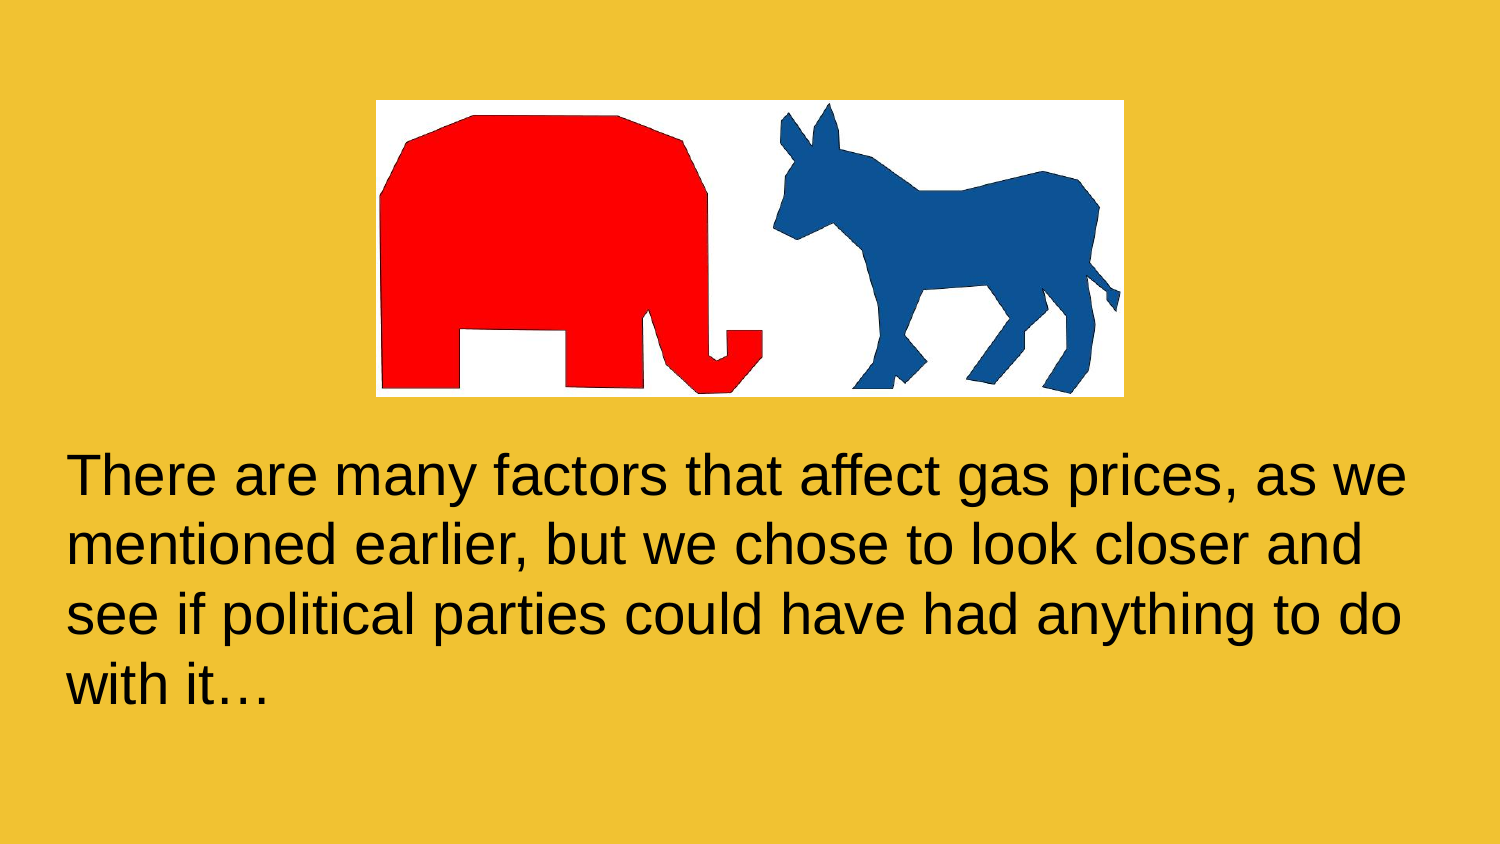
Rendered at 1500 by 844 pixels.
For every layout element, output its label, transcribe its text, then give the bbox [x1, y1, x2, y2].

title There are many factors that affect gas prices, as we mentioned earlier, but we chose to look closer and see if political parties could have had anything to do with it… [51, 421, 1449, 753]
picture [376, 100, 1124, 398]
